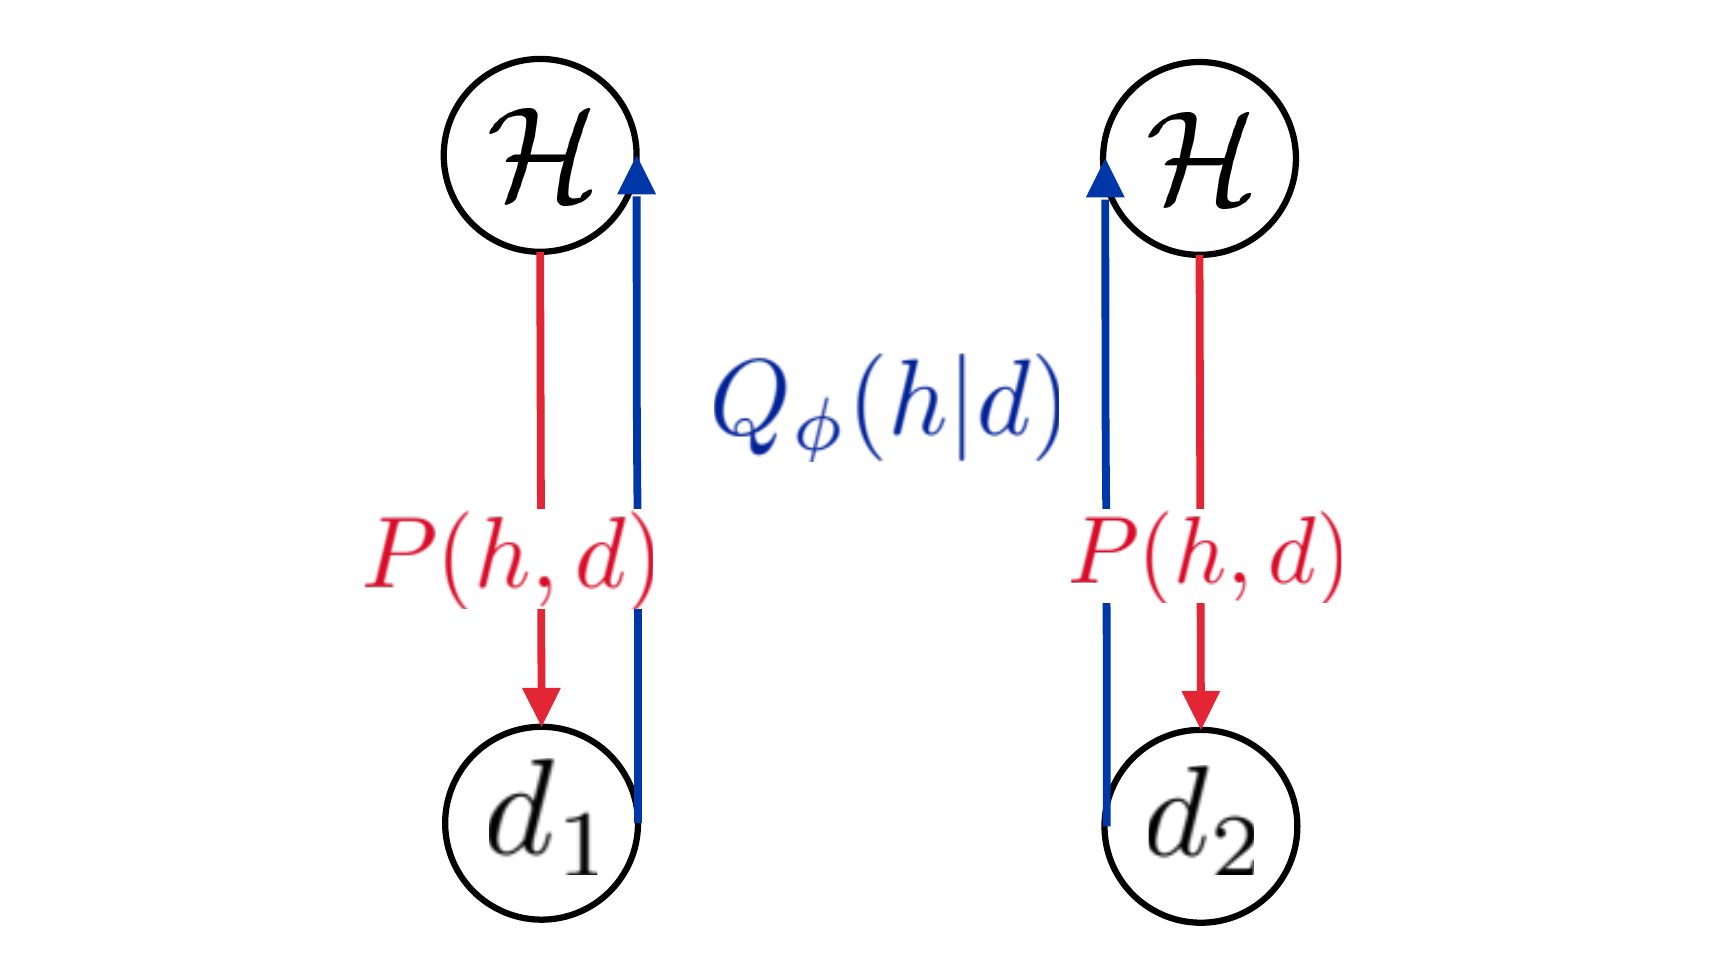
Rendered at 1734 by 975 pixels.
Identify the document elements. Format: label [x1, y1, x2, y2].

picture [480, 97, 606, 218]
picture [1139, 101, 1265, 221]
text_box [444, 725, 640, 921]
picture [714, 352, 1059, 462]
text_box [1103, 728, 1299, 924]
picture [1070, 509, 1342, 603]
picture [489, 758, 598, 875]
picture [364, 509, 653, 609]
picture [1148, 765, 1254, 875]
text_box [442, 57, 638, 253]
text_box [1102, 60, 1297, 256]
